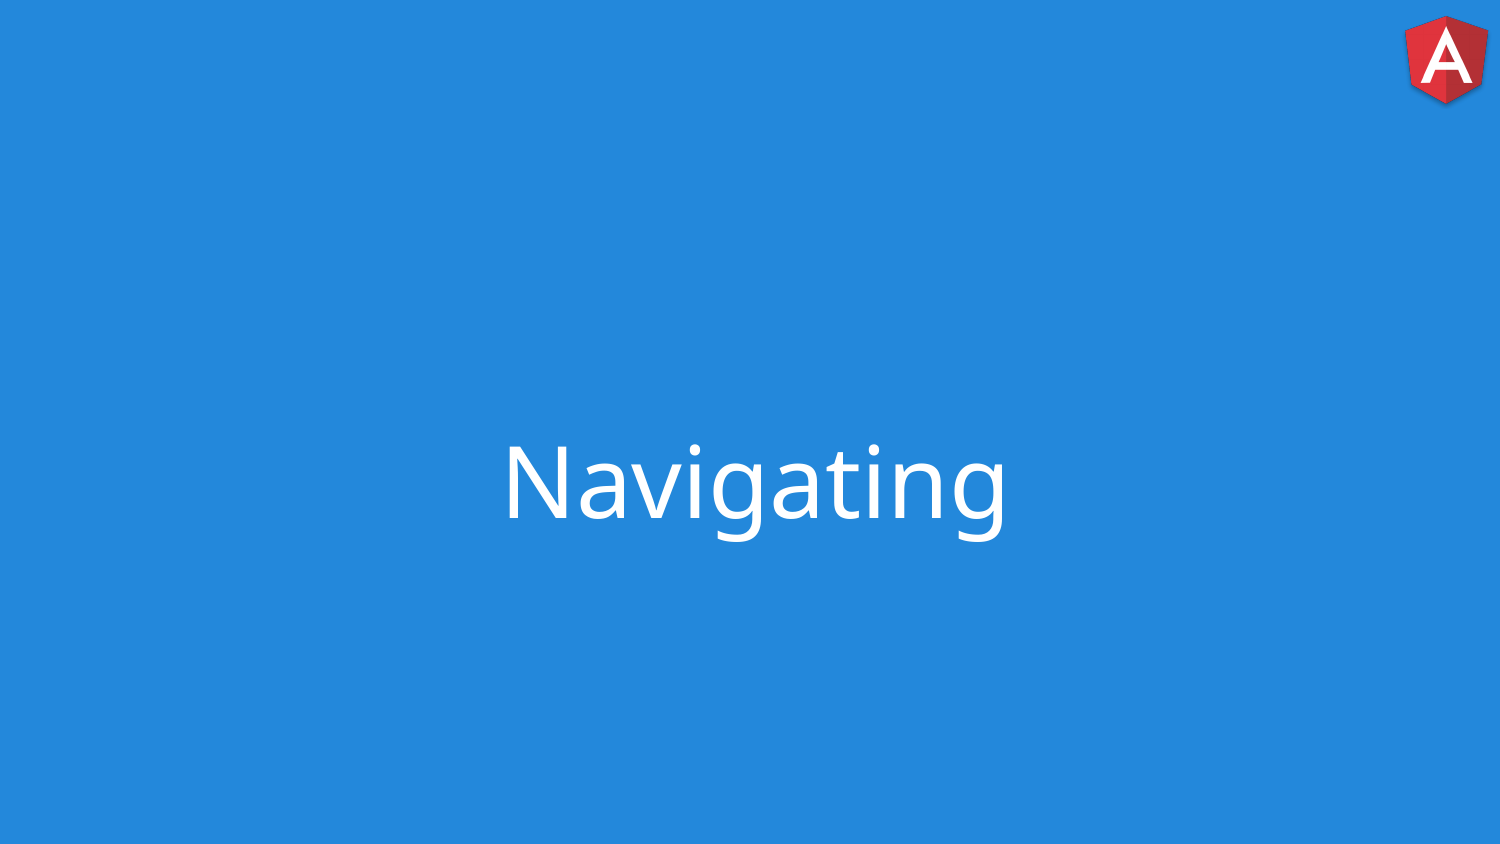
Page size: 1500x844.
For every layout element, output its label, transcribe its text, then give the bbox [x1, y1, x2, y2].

text_box Navigating [49, 334, 1462, 623]
picture [1401, 10, 1492, 109]
